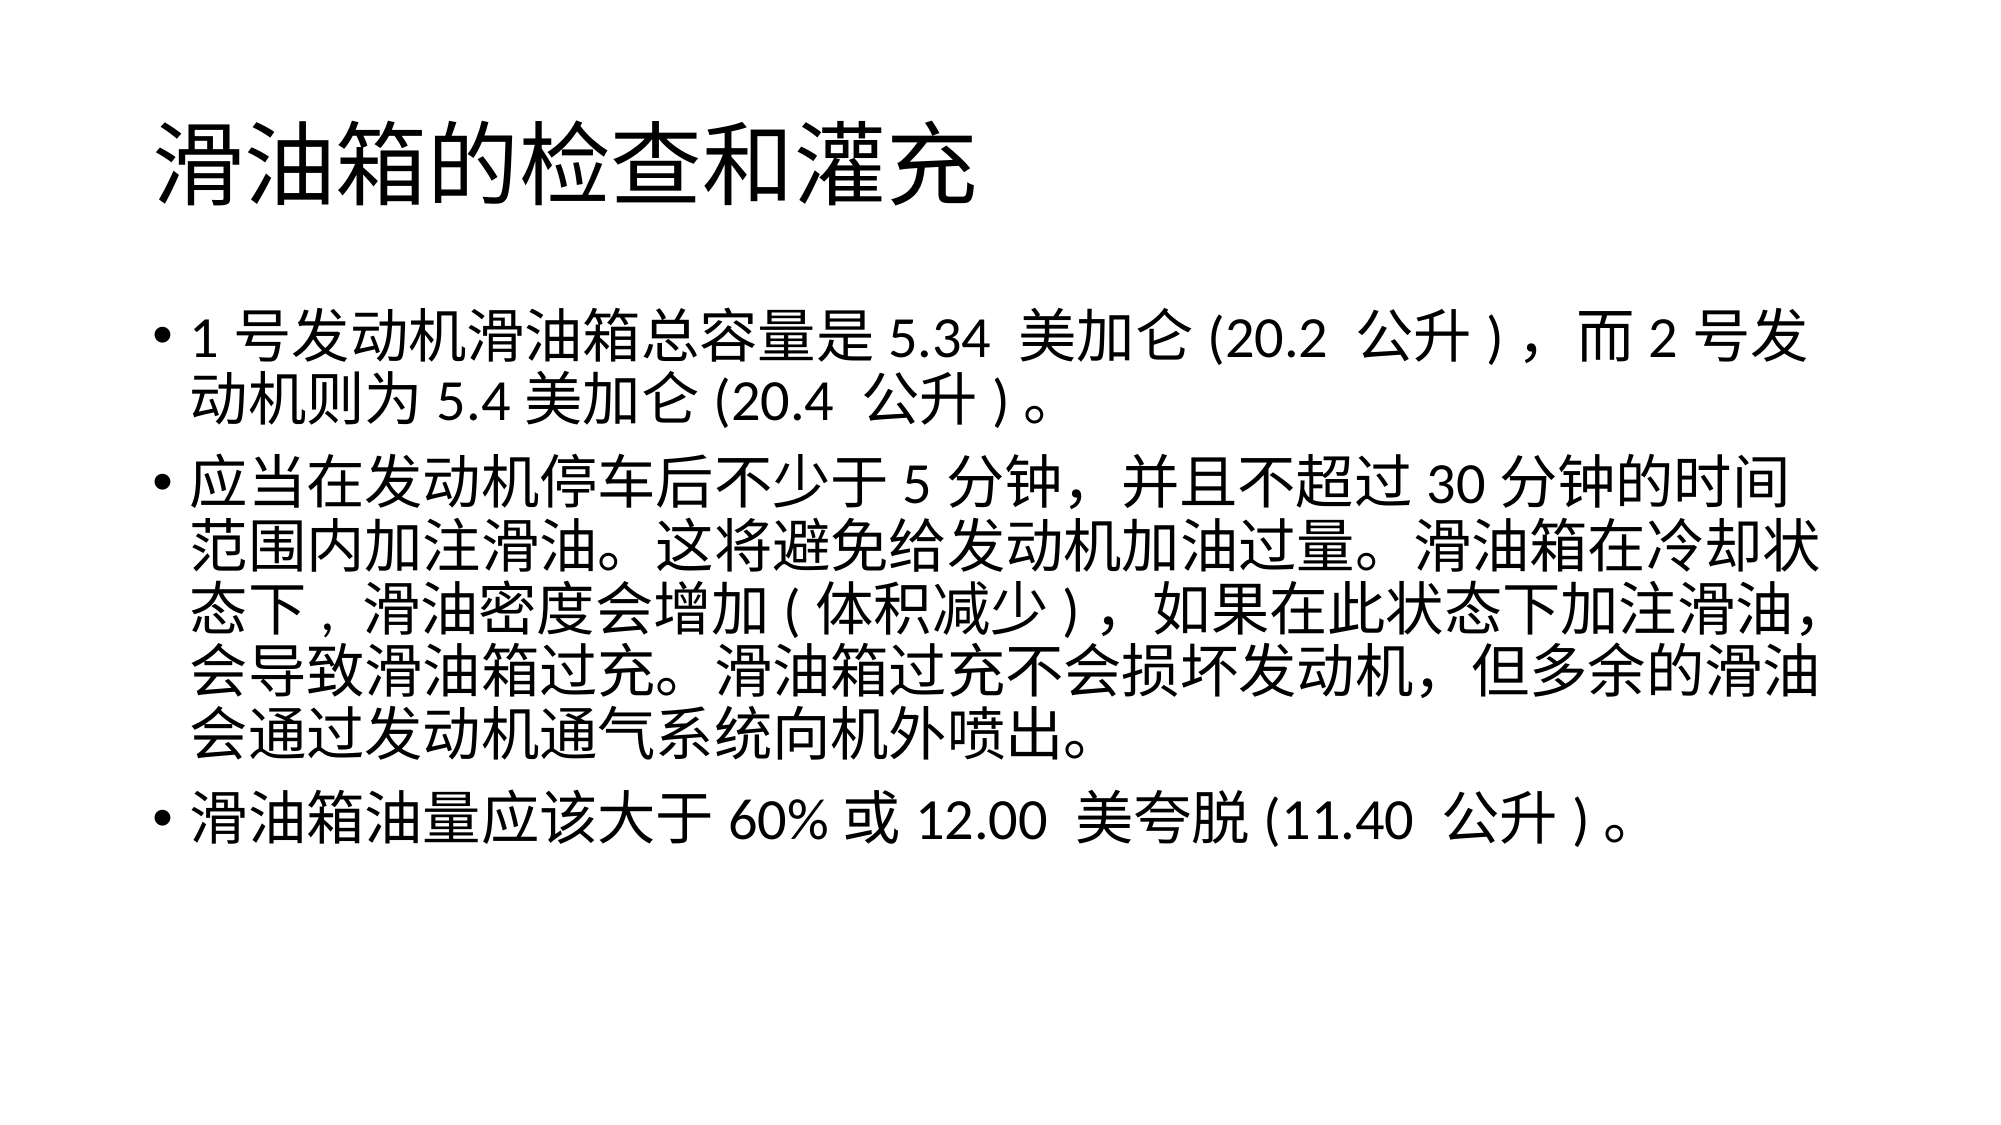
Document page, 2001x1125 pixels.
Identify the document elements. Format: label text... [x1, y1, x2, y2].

list 1号发动机滑油箱总容量是5.34 美加仑(20.2 公升)，而2号发动机则为5.4美加仑(20.4 公升)。 应当在发动机停车后不少于5分钟，并且不超过30分钟的时间范围内加注滑油。这将避免给发动机加油过量。滑油箱在冷却状态下, 滑油密度会增加(体积减少)，如果在此状态下加注滑油，会导致滑油箱过充。滑油箱过充不会损坏发动机，但多余的滑油会通过发动机通气系统向机外喷出。 滑油箱油量应该大于60%或12.00 美夸脱(11.40 公升)。 [137, 299, 1863, 1014]
title 滑油箱的检查和灌充 [137, 59, 1863, 278]
